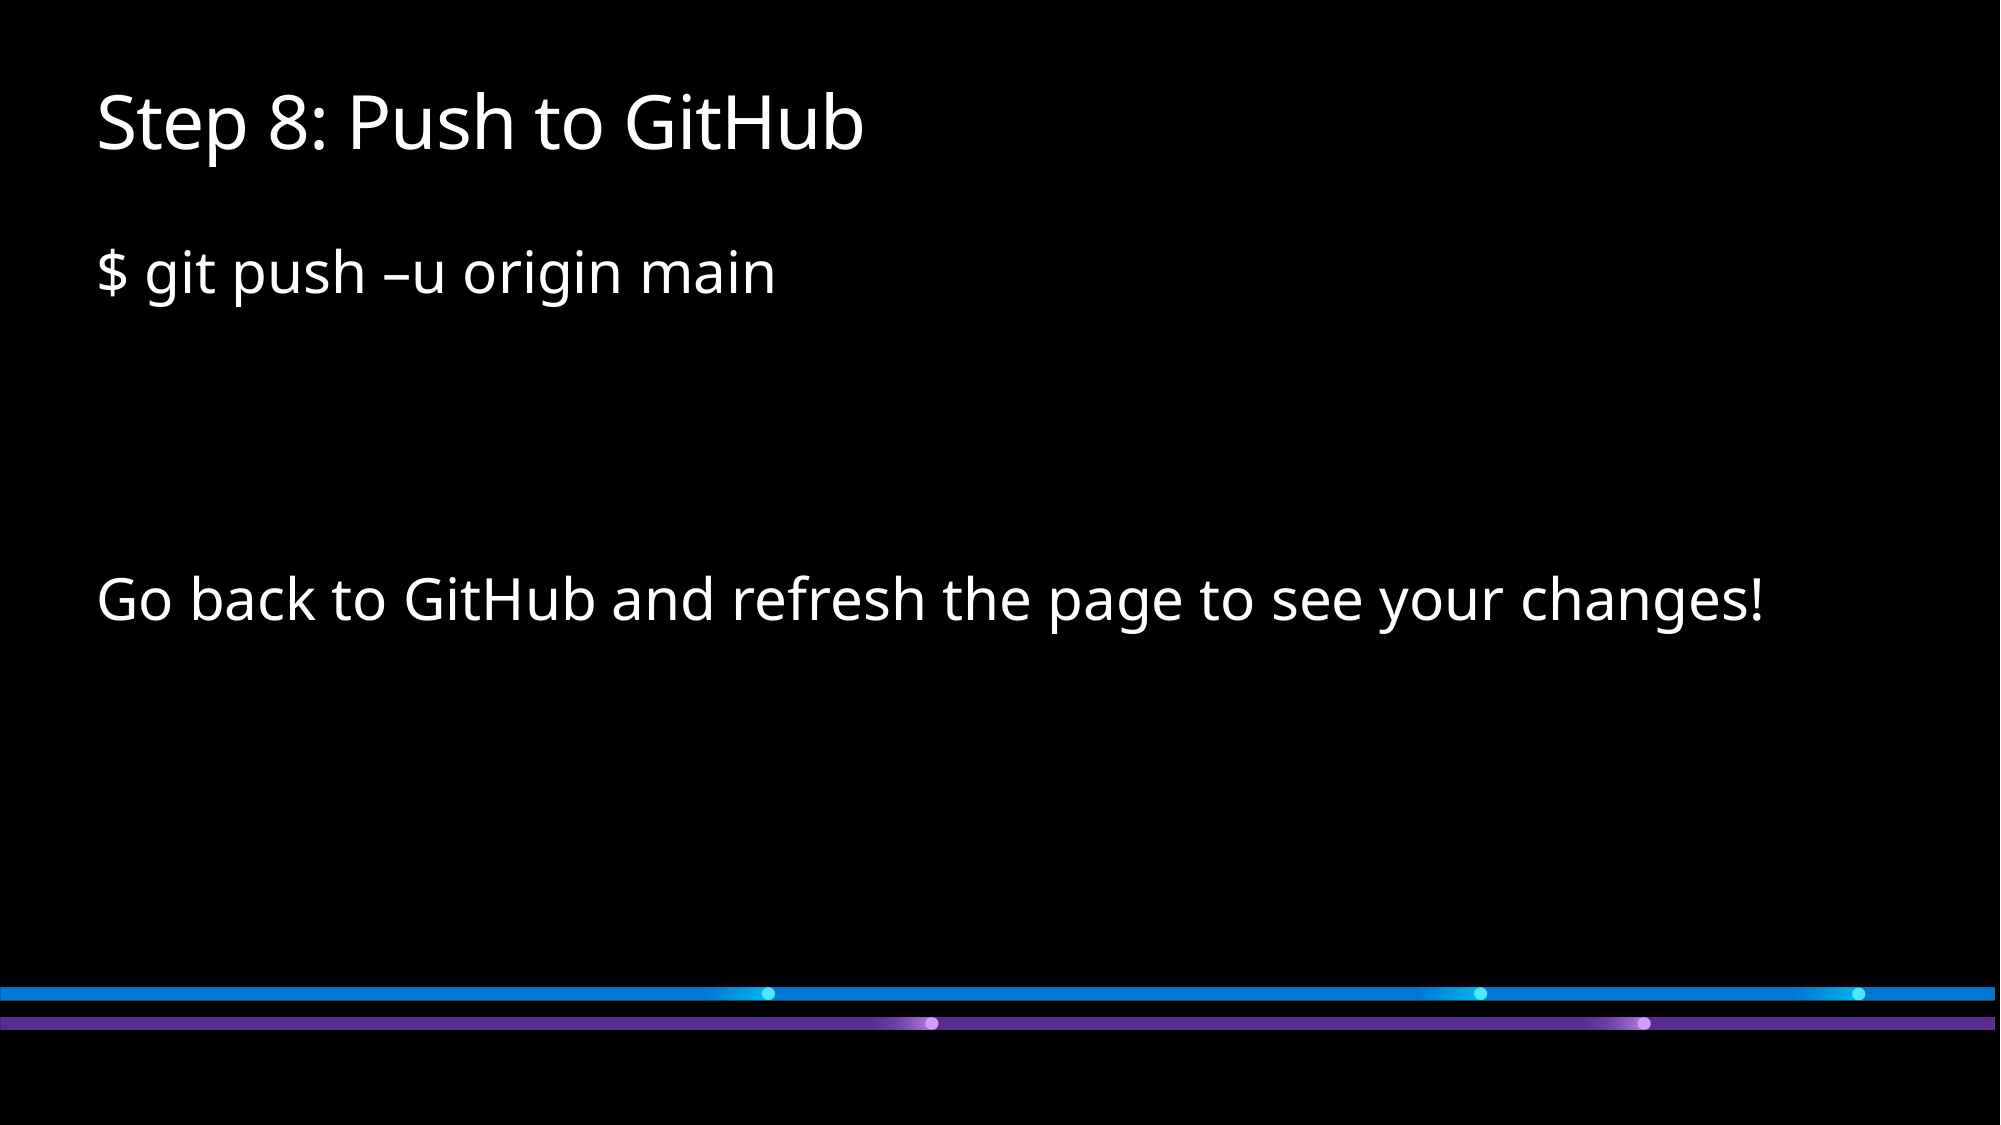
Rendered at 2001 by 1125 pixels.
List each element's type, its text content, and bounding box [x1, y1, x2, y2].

list $ git push –u origin main Go back to GitHub and refresh the page to see your changes! [96, 235, 1904, 730]
title Step 8: Push to GitHub [96, 75, 1904, 166]
picture [0, 987, 2000, 1030]
